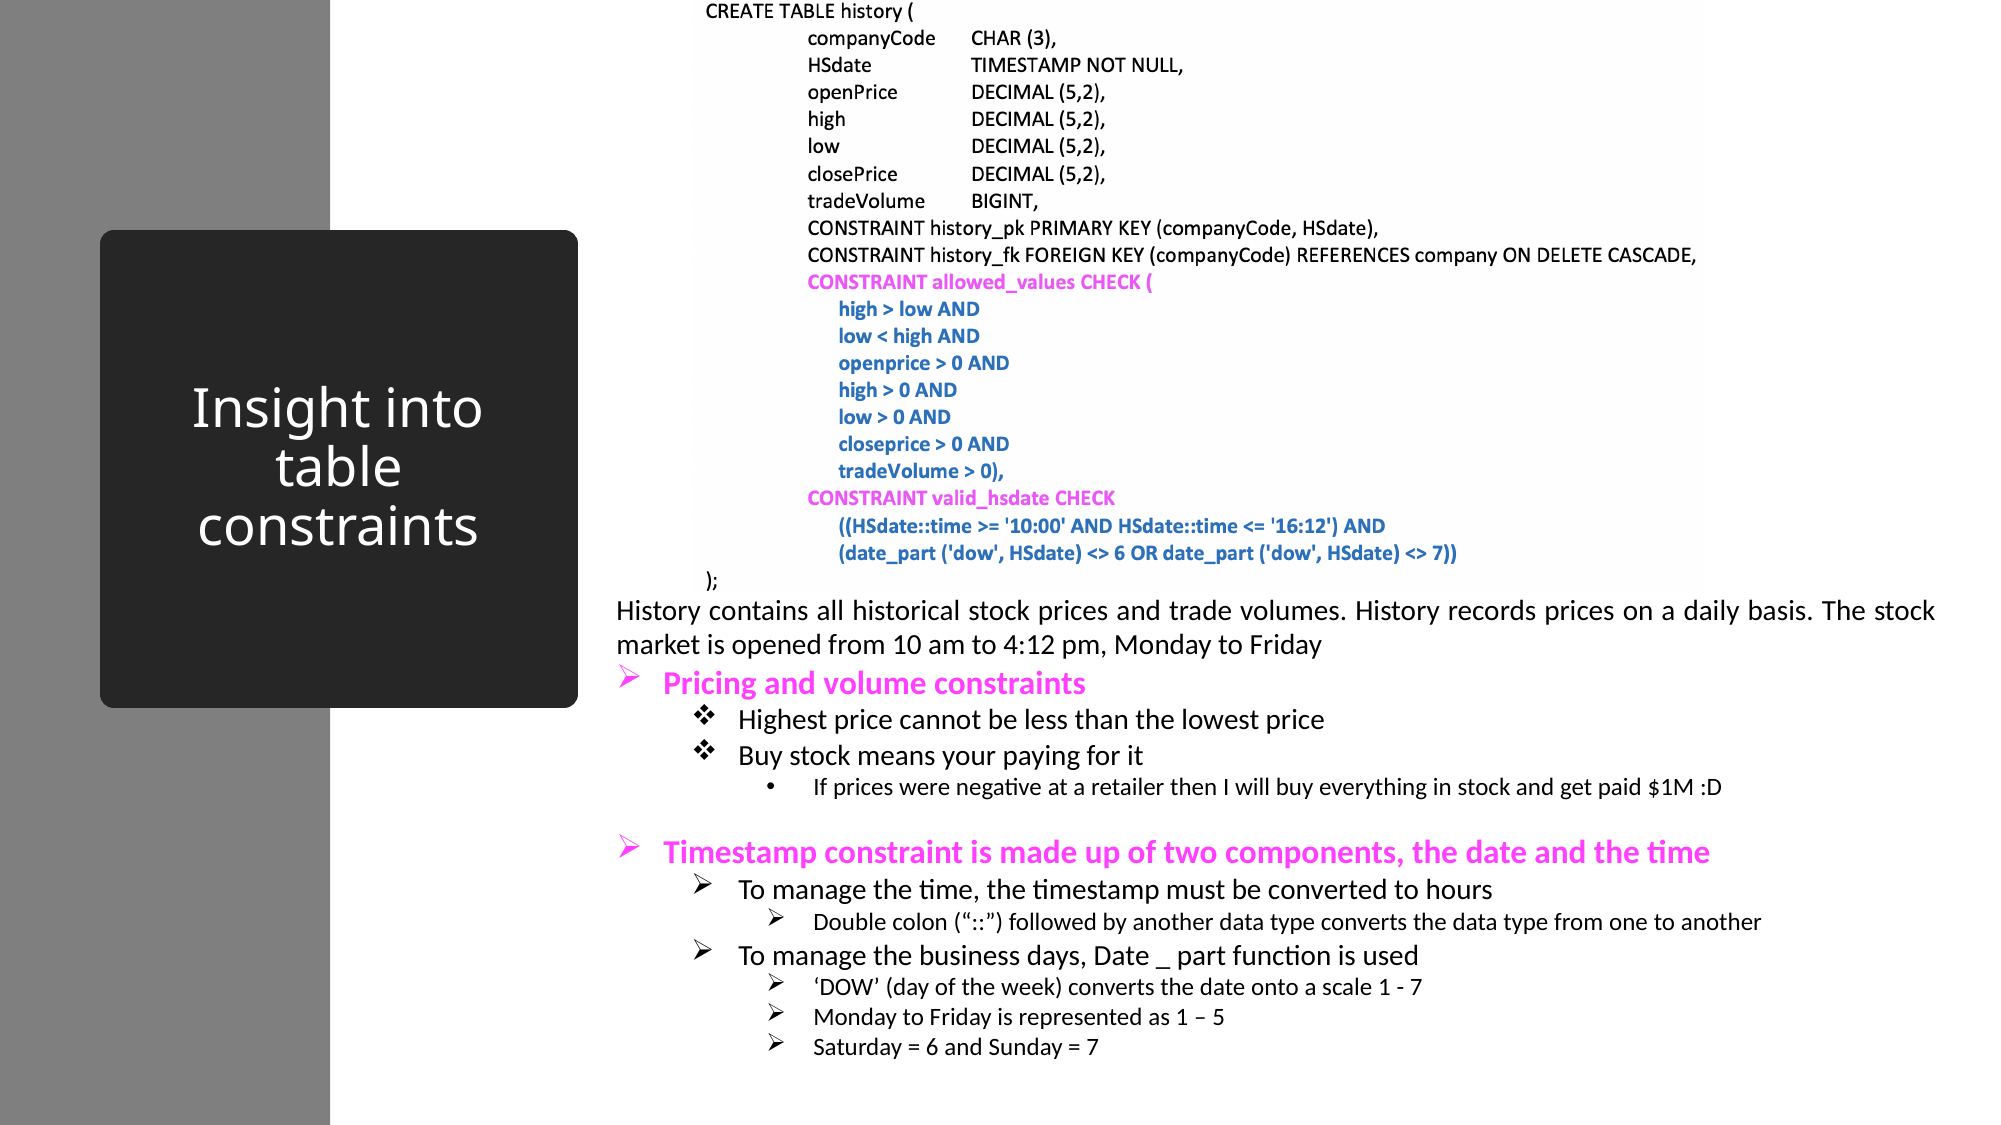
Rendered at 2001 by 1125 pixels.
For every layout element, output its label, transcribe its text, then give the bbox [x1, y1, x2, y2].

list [691, 0, 1705, 595]
title Insight into table constraints [113, 243, 564, 694]
text_box [0, 0, 331, 1125]
list History contains all historical stock prices and trade volumes. History records prices on a daily basis. The stock market is opened from 10 am to 4:12 pm, Monday to Friday Pricing and volume constraints Highest price cannot be less than the lowest price Buy stock means your paying for it If prices were negative at a retailer then I will buy everything in stock and get paid $1M :D Timestamp constraint is made up of two components, the date and the time To manage the time, the timestamp must be converted to hours Double colon (“::”) followed by another data type converts the data type from one to another To manage the business days, Date _ part function is used ‘DOW’ (day of the week) converts the date onto a scale 1 - 7 Monday to Friday is represented as 1 – 5 Saturday = 6 and Sunday = 7 [601, 583, 1952, 1125]
